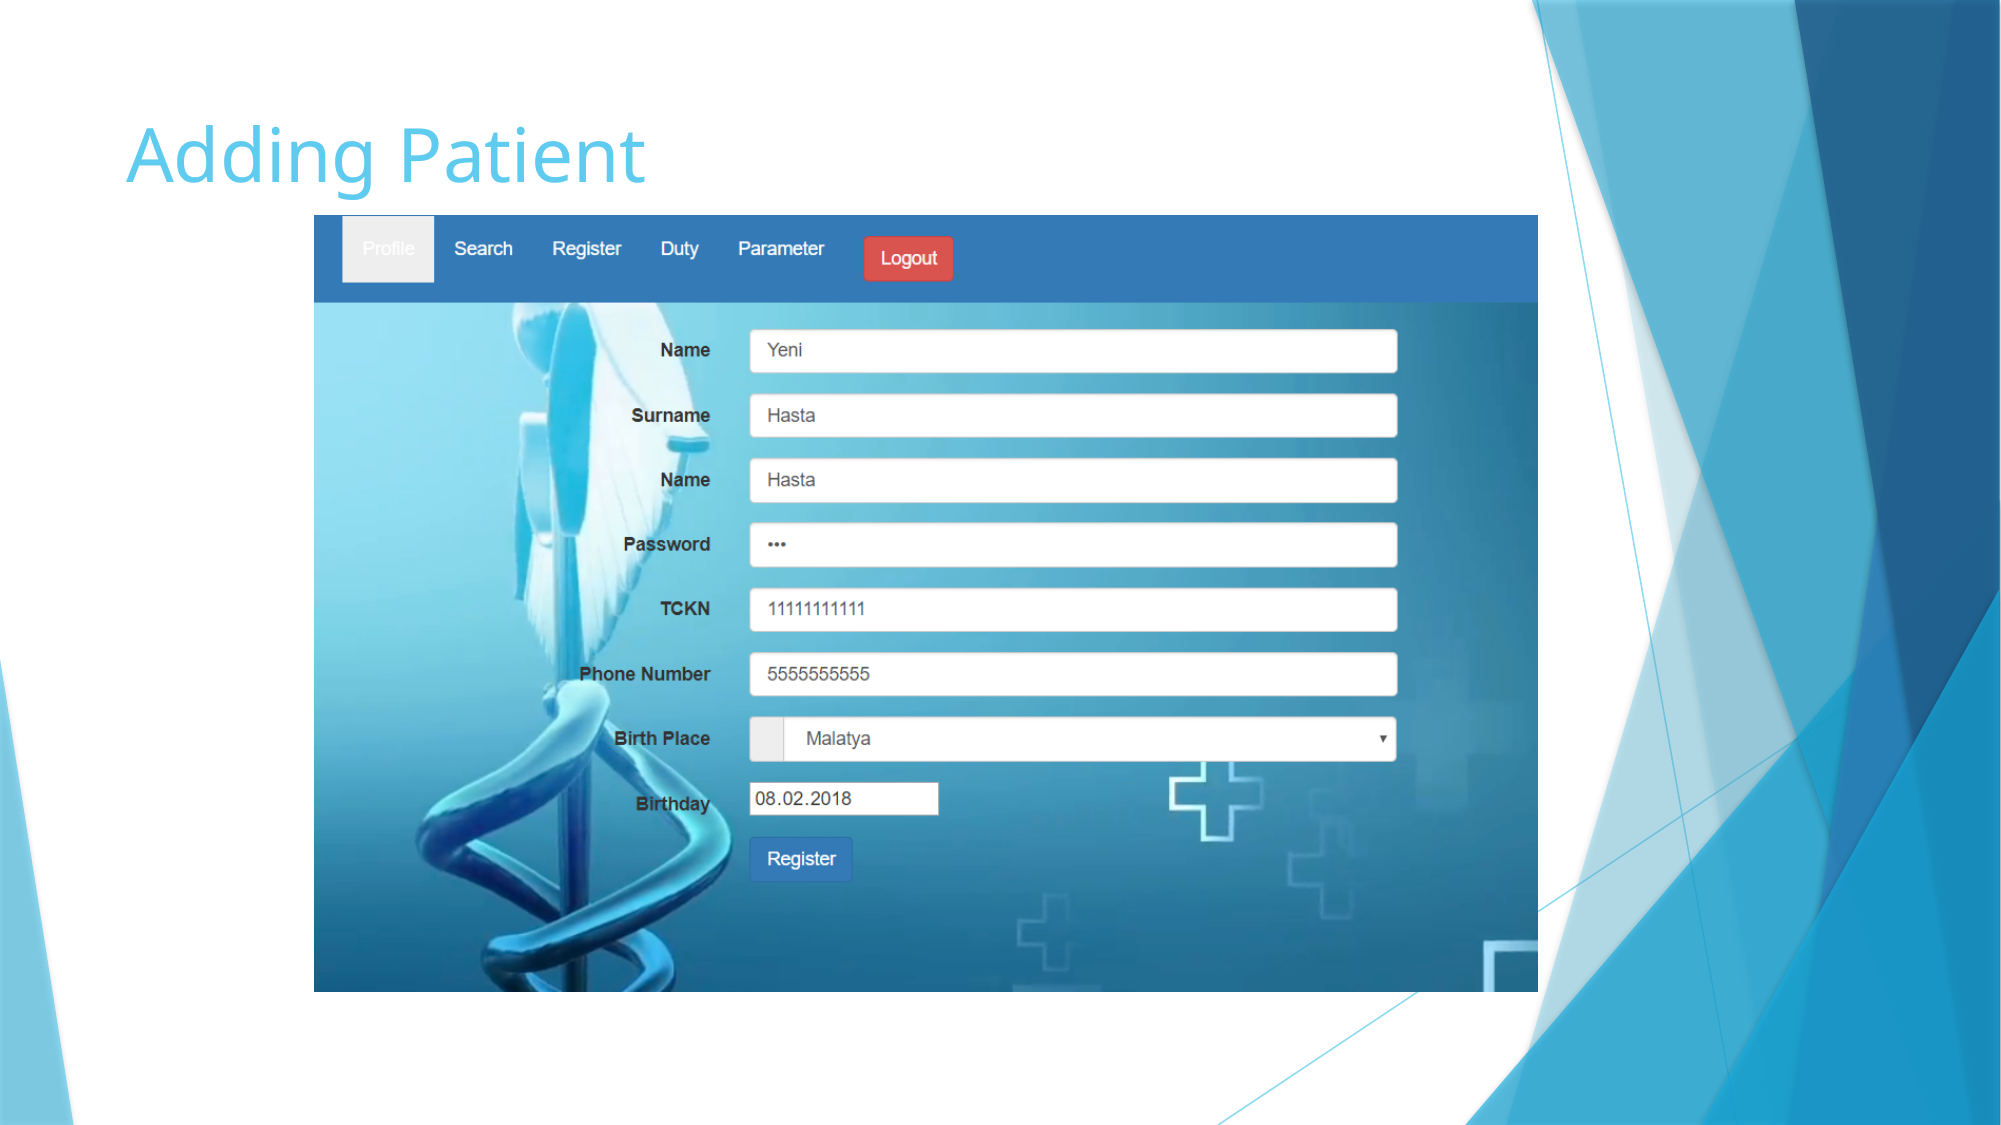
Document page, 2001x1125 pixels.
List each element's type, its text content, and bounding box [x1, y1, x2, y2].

title Adding Patient [111, 99, 1522, 317]
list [313, 215, 1538, 992]
